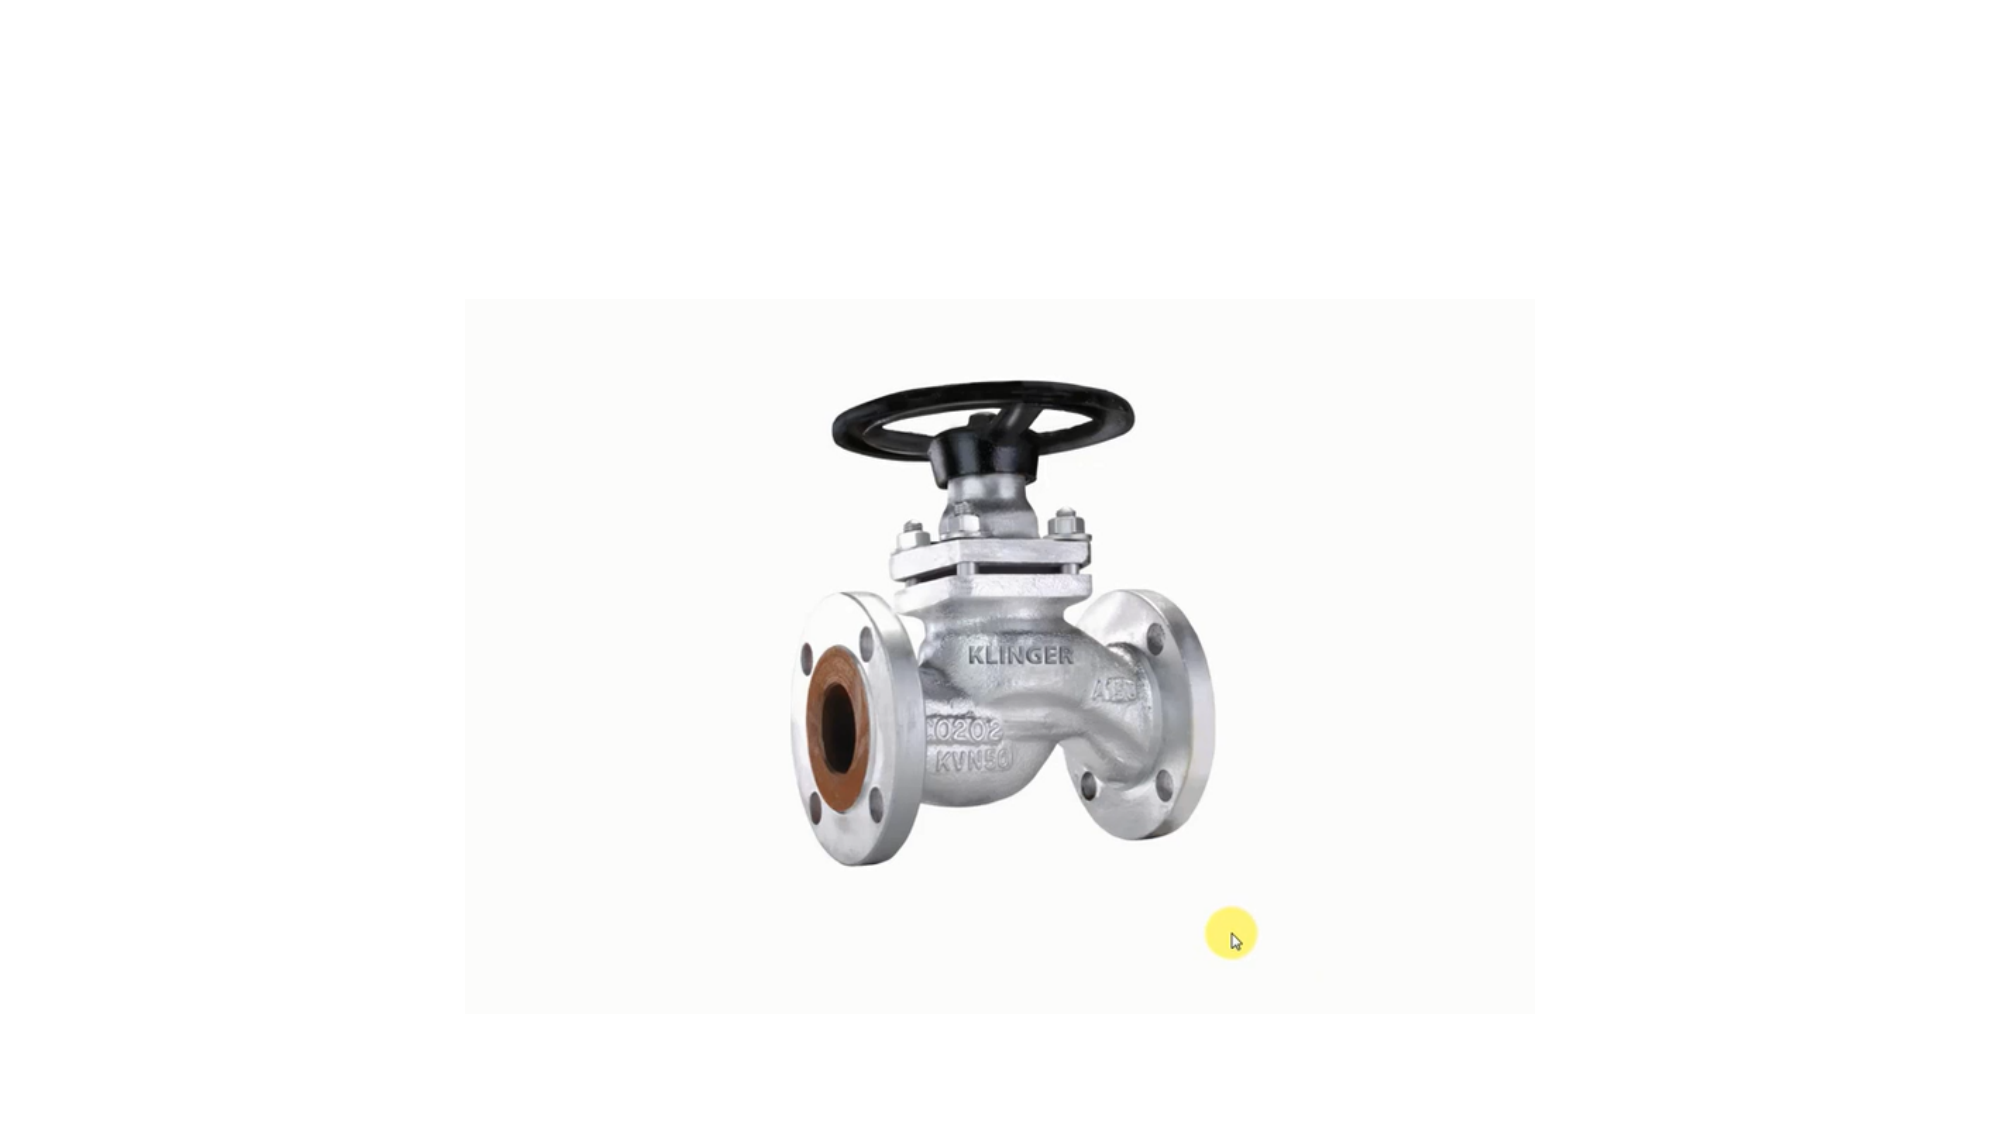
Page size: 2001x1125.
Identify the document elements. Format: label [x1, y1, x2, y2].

list [465, 299, 1535, 1014]
